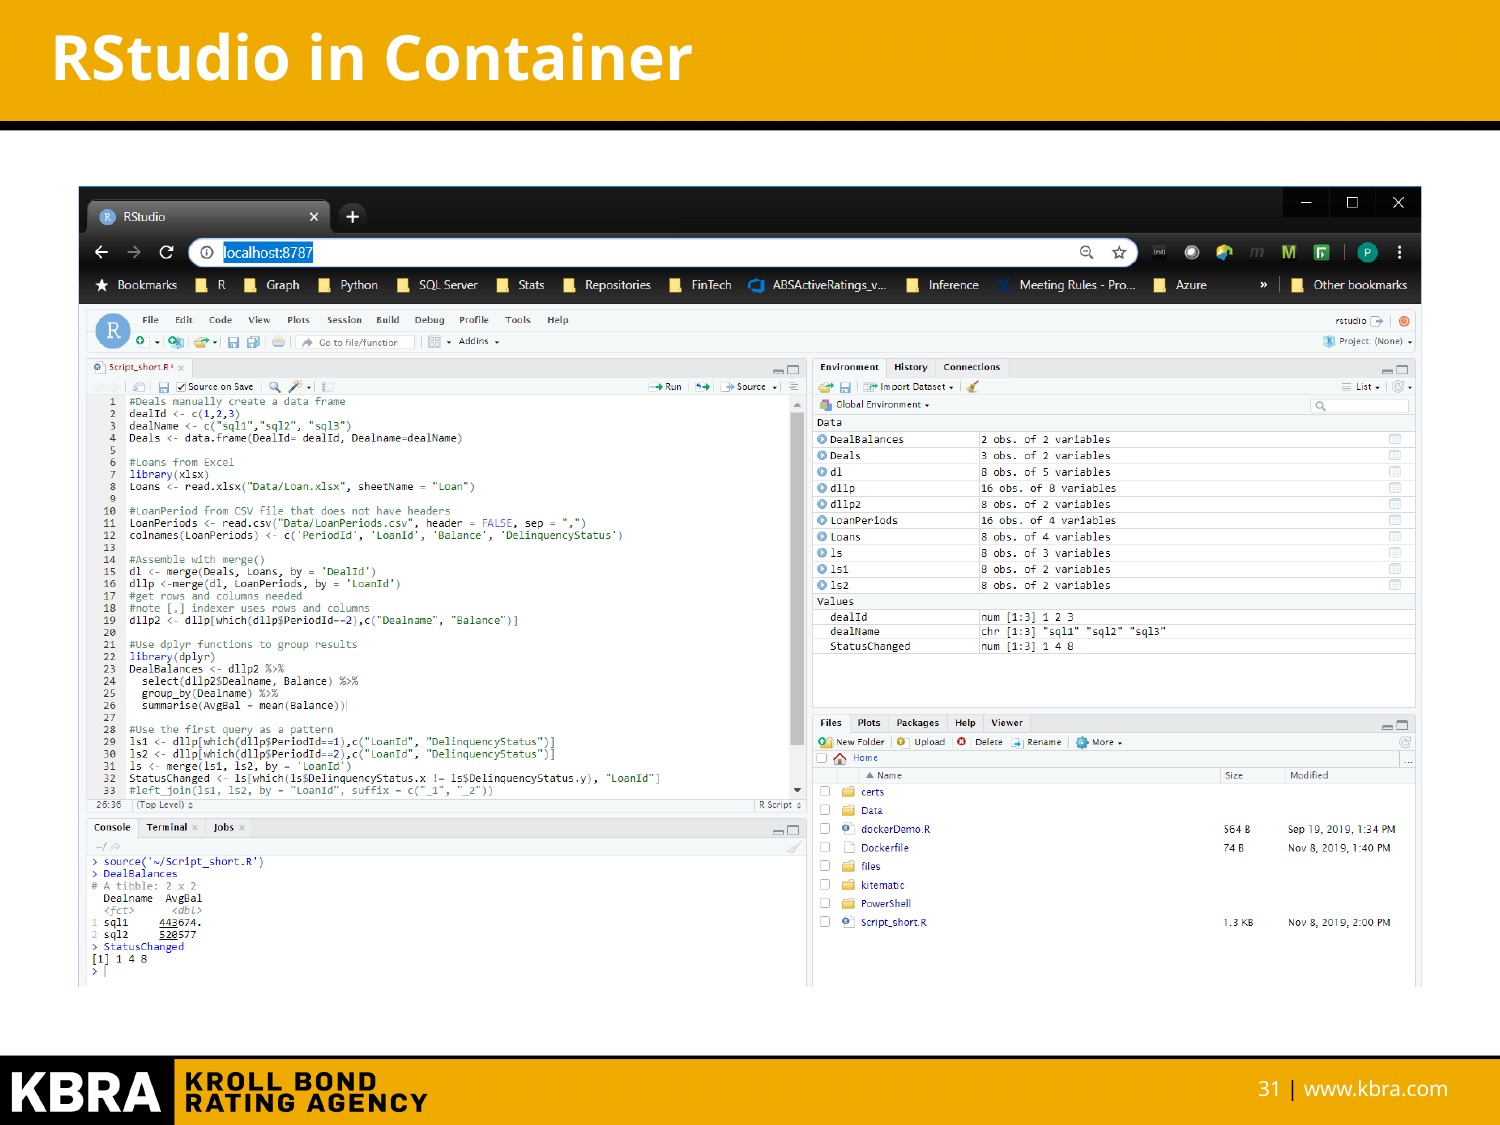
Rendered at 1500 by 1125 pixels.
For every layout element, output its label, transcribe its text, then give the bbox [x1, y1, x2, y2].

picture [0, 0, 1500, 1125]
title RStudio in Container [35, 0, 1500, 122]
